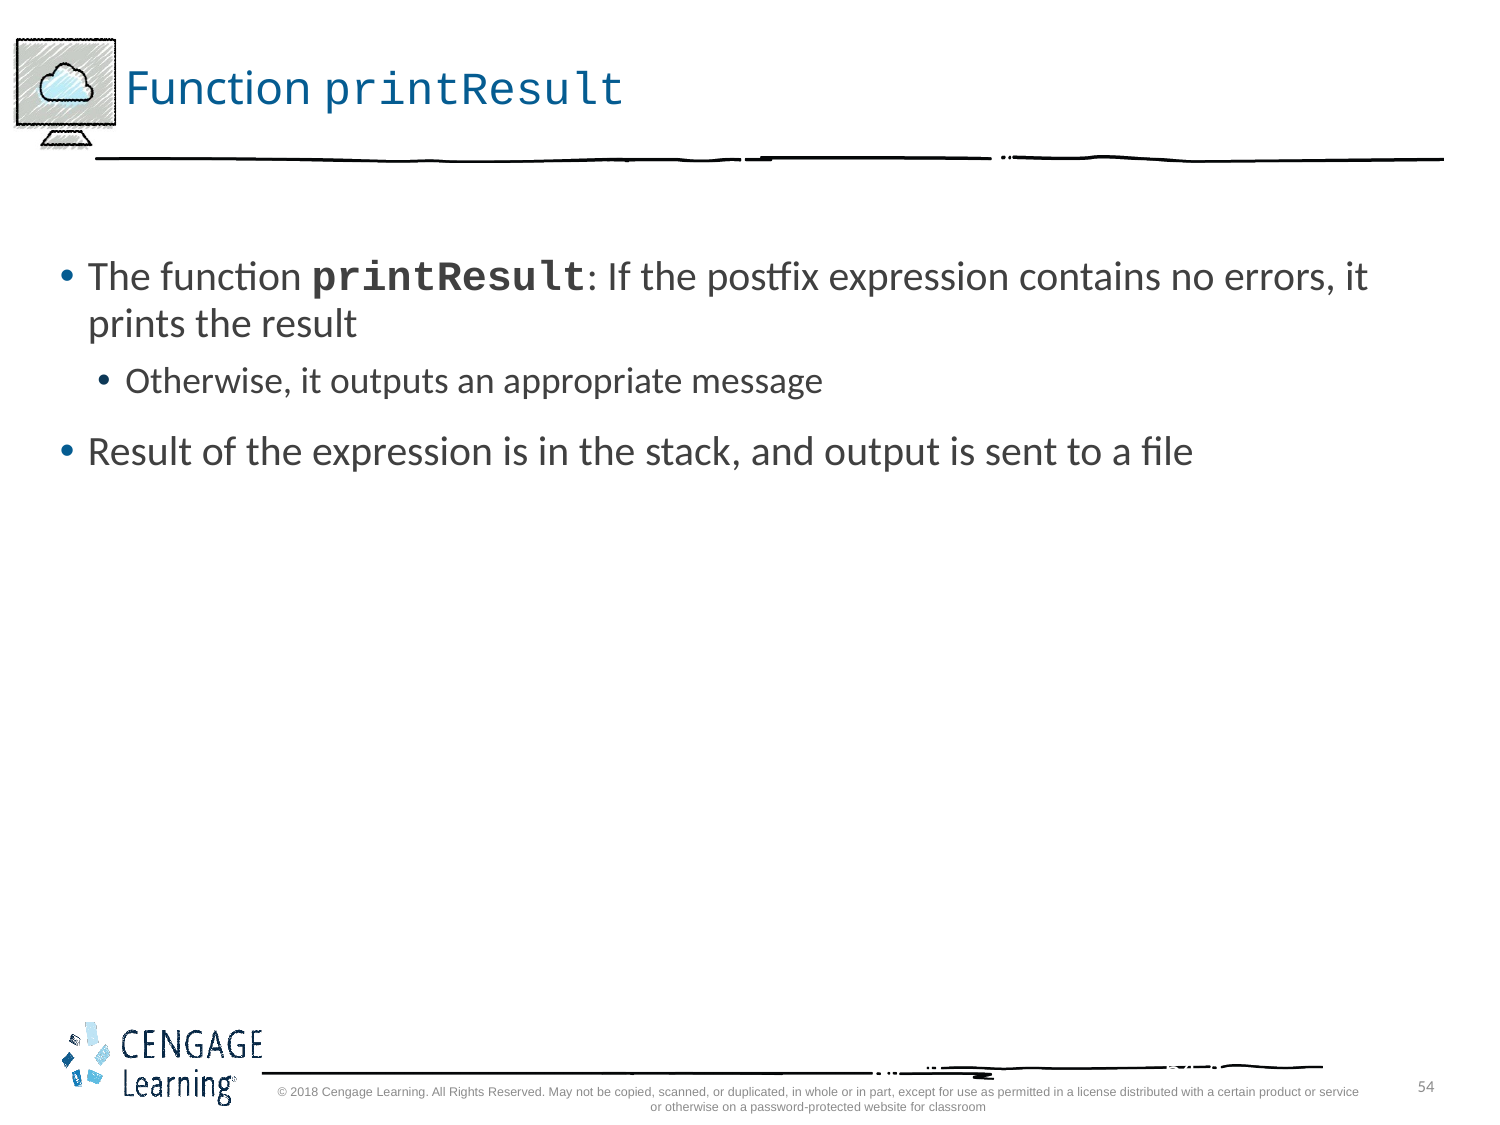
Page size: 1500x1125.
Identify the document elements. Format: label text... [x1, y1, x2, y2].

picture [62, 1022, 1149, 1106]
title Function printResult [125, 66, 1442, 116]
footer © 2018 Cengage Learning. All Rights Reserved. May not be copied, scanned, or duplicated, in whole or in part, except for use as permitted in a license distributed with a certain product or service or otherwise on a password-protected website for classroom [261, 1079, 1375, 1120]
list The function printResult: If the postfix expression contains no errors, it prints the result Otherwise, it outputs an appropriate message Result of the expression is in the stack, and output is sent to a file [59, 252, 1441, 551]
picture [95, 155, 1444, 163]
picture [12, 36, 117, 151]
slide_number 54 [1149, 1042, 1500, 1103]
